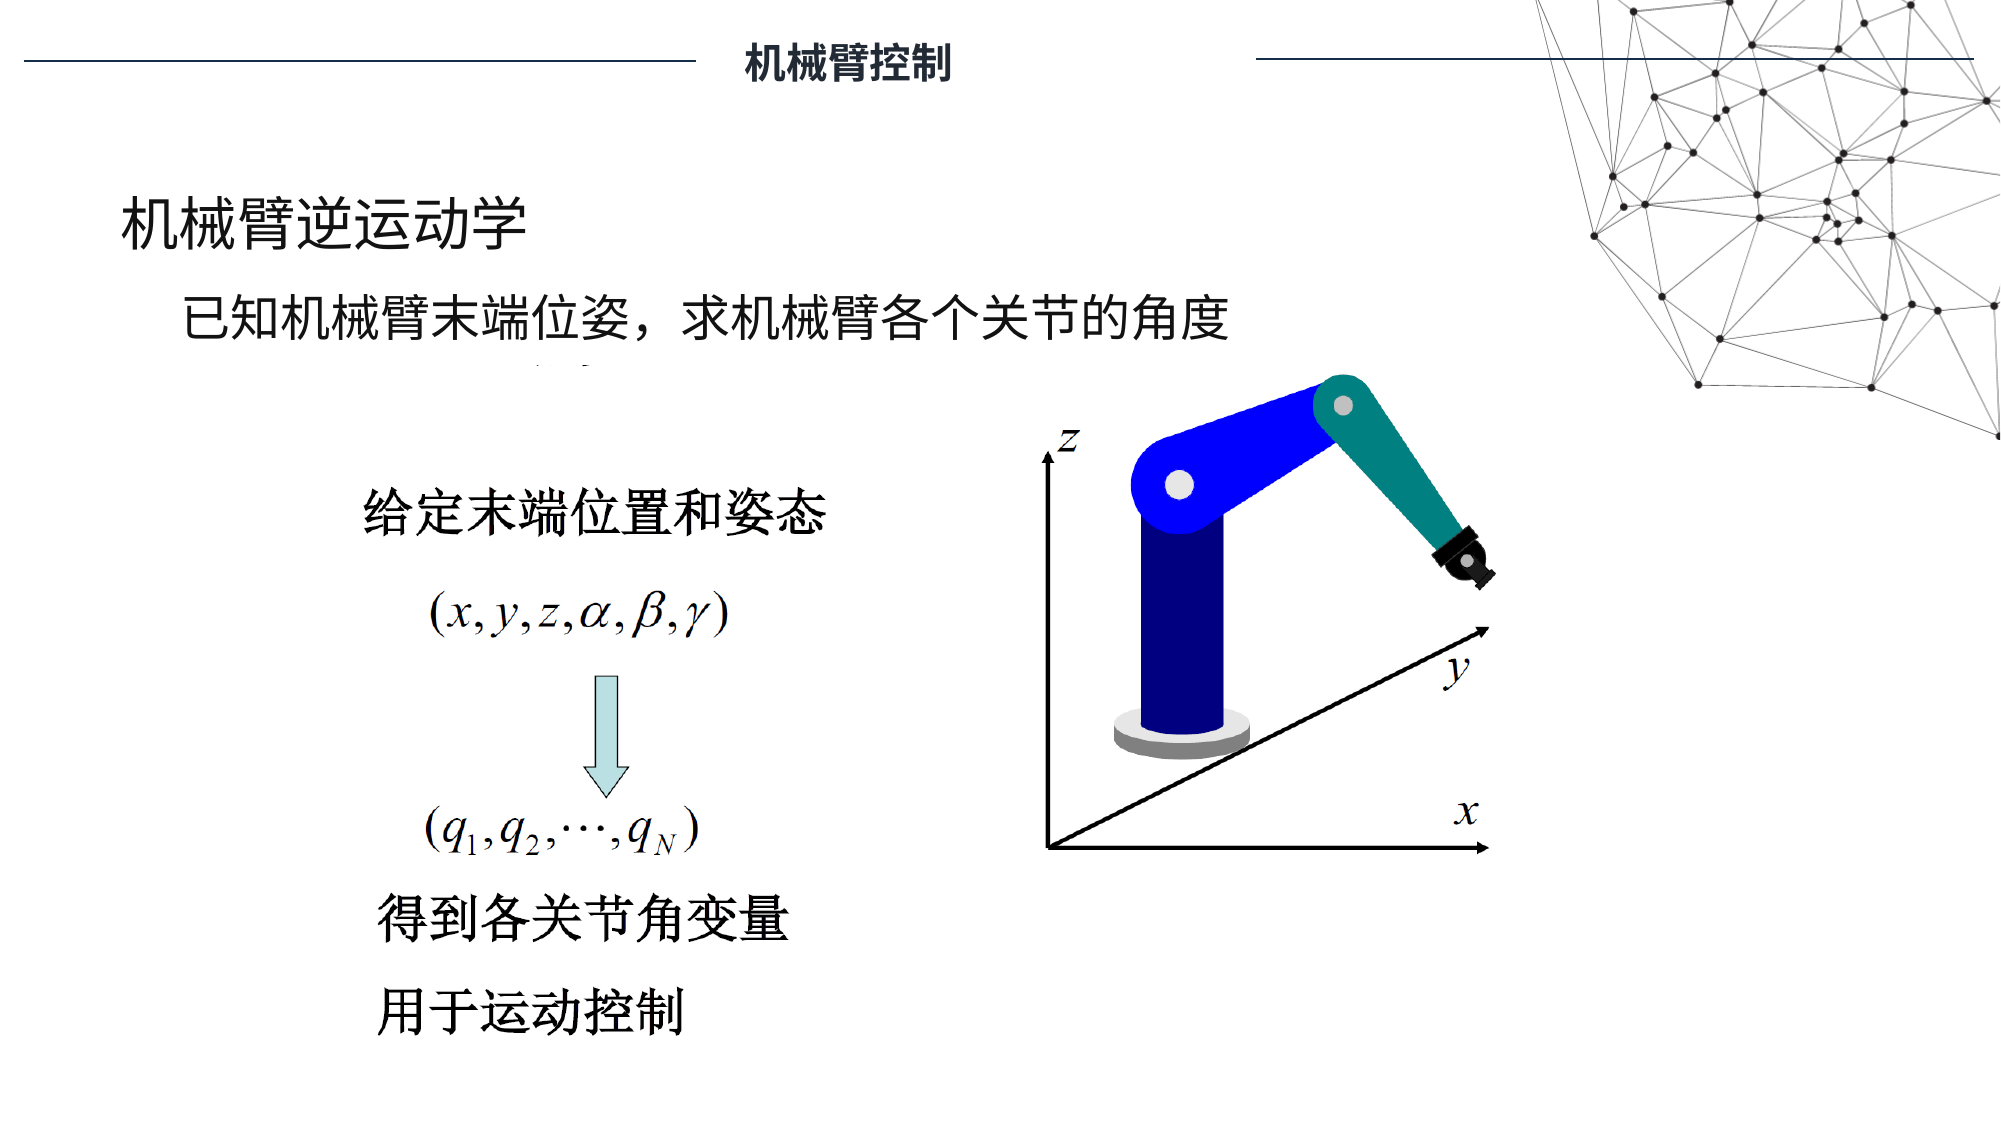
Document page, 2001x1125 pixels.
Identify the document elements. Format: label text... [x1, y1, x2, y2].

picture [325, 365, 1521, 1064]
text_box 机械臂逆运动学 已知机械臂末端位姿，求机械臂各个关节的角度 [106, 144, 1280, 355]
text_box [23, 36, 1974, 88]
picture [1528, 0, 2001, 440]
